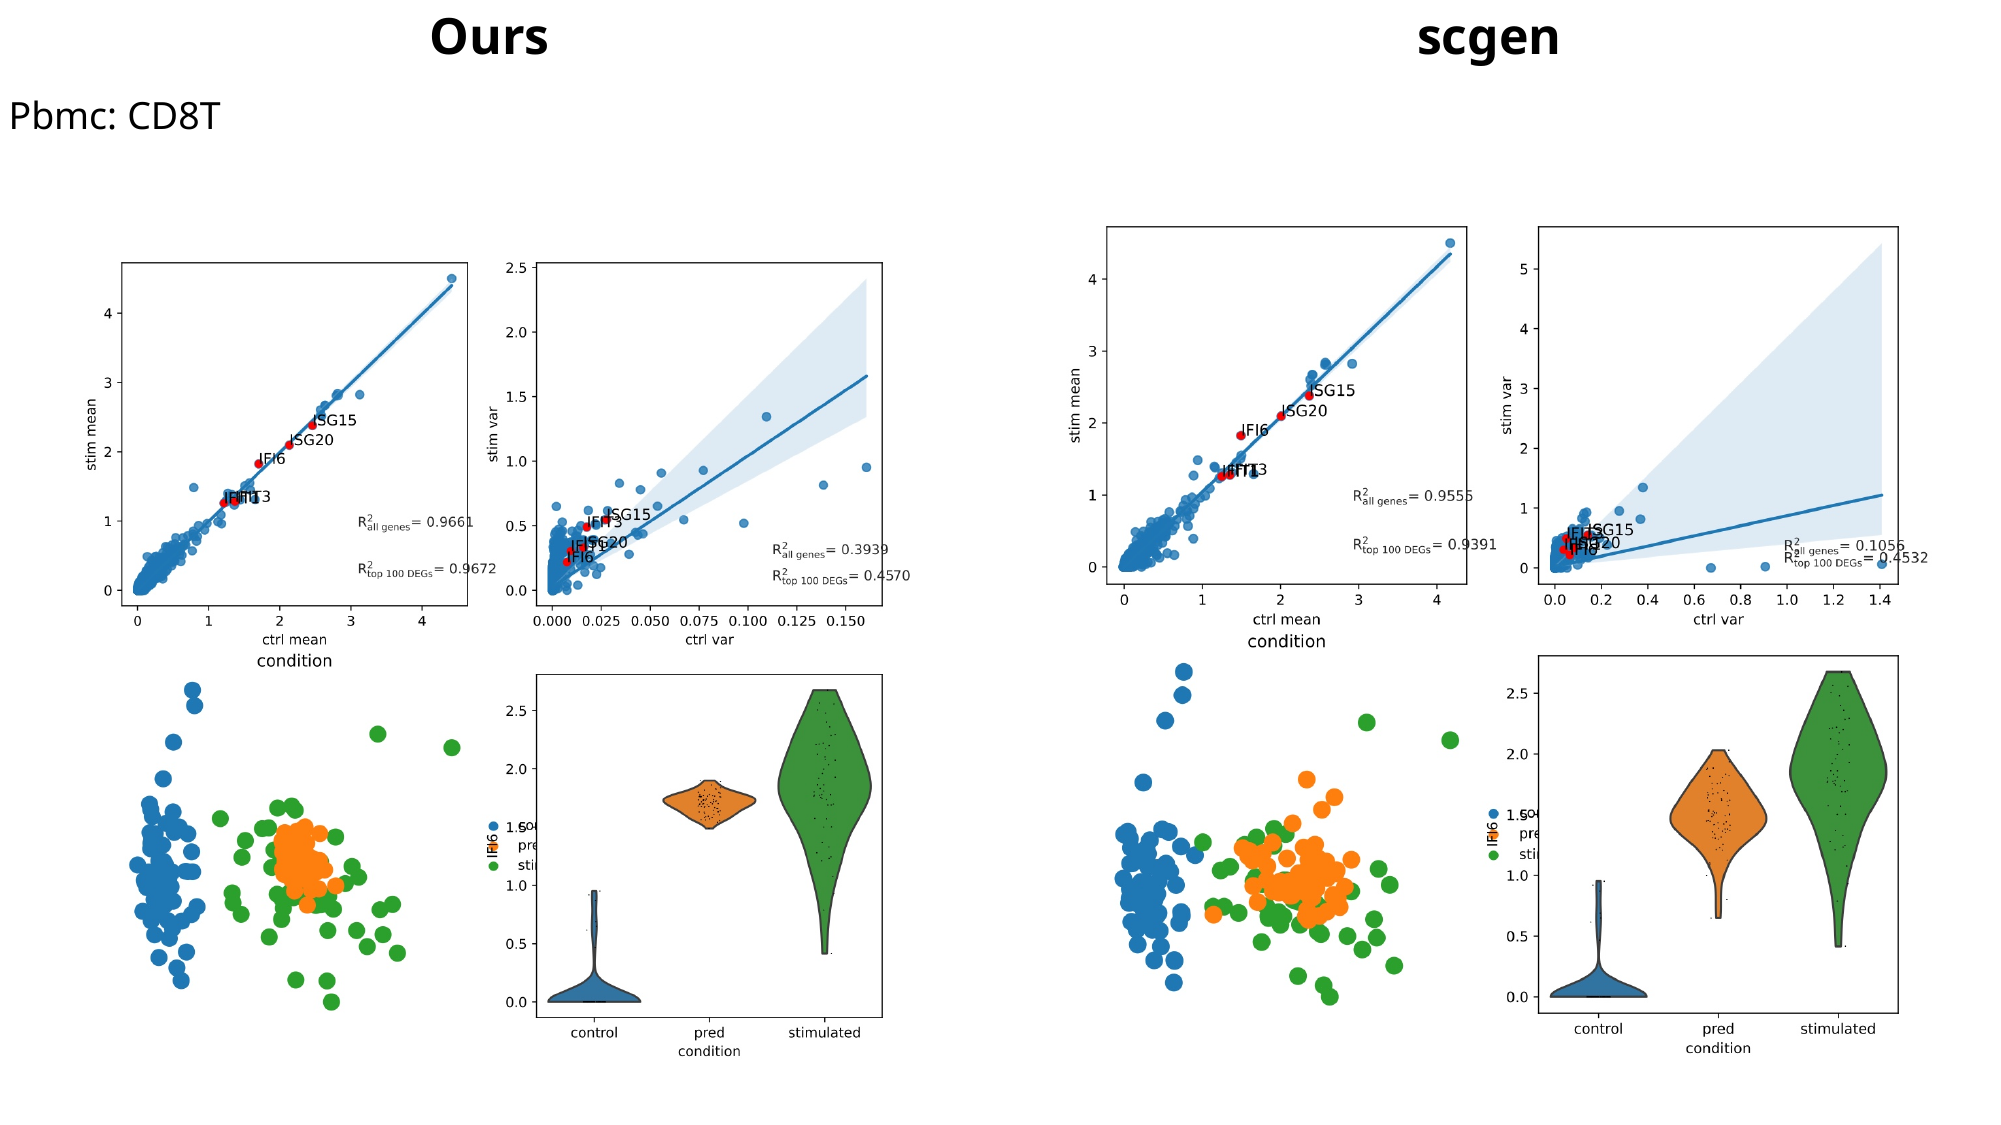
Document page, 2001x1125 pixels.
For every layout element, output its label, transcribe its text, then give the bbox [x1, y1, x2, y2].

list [0, 145, 980, 1125]
list scgen [979, 0, 2000, 74]
list Ours [0, 0, 979, 74]
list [979, 104, 2000, 1125]
text_box Pbmc: CD8T [0, 85, 236, 145]
